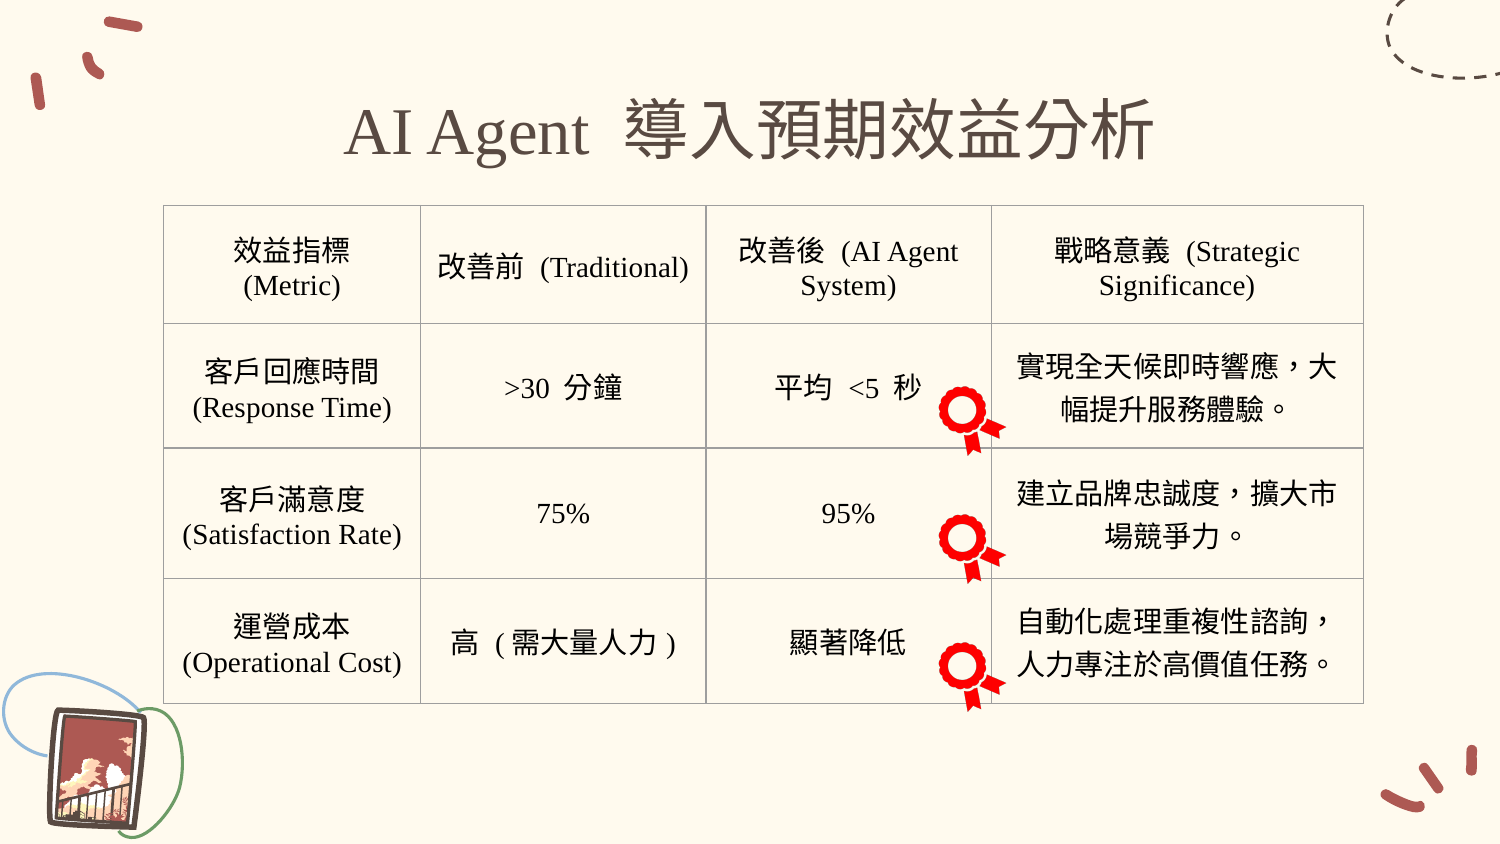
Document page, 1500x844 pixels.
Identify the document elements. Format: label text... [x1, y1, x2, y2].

table_cell 高 (需大量人力) [421, 579, 705, 703]
table_cell 建立品牌忠誠度，擴大市場競爭力。 [992, 449, 1363, 578]
table_cell 95% [707, 449, 991, 578]
table_header 改善後 (AI Agent System) [707, 206, 991, 323]
table_cell 顯著降低 [707, 579, 991, 703]
table_cell 運營成本 (Operational Cost) [164, 579, 420, 703]
table_header 改善前 (Traditional) [421, 206, 705, 323]
table_cell 自動化處理重複性諮詢，人力專注於高價值任務。 [992, 579, 1363, 703]
table_cell 實現全天候即時響應，大幅提升服務體驗。 [992, 324, 1363, 447]
table_cell 客戶回應時間 (Response Time) [164, 324, 420, 447]
title AI Agent 導入預期效益分析 [118, 72, 1382, 167]
table_cell 客戶滿意度 (Satisfaction Rate) [164, 449, 420, 578]
table_cell >30 分鐘 [421, 324, 705, 447]
table_cell 75% [421, 449, 705, 578]
table_header 戰略意義 (Strategic Significance) [992, 206, 1363, 323]
picture [915, 493, 1023, 600]
table_cell 平均 <5 秒 [707, 324, 991, 447]
picture [915, 365, 1024, 473]
table_header 效益指標 (Metric) [164, 206, 420, 323]
picture [915, 621, 1023, 728]
